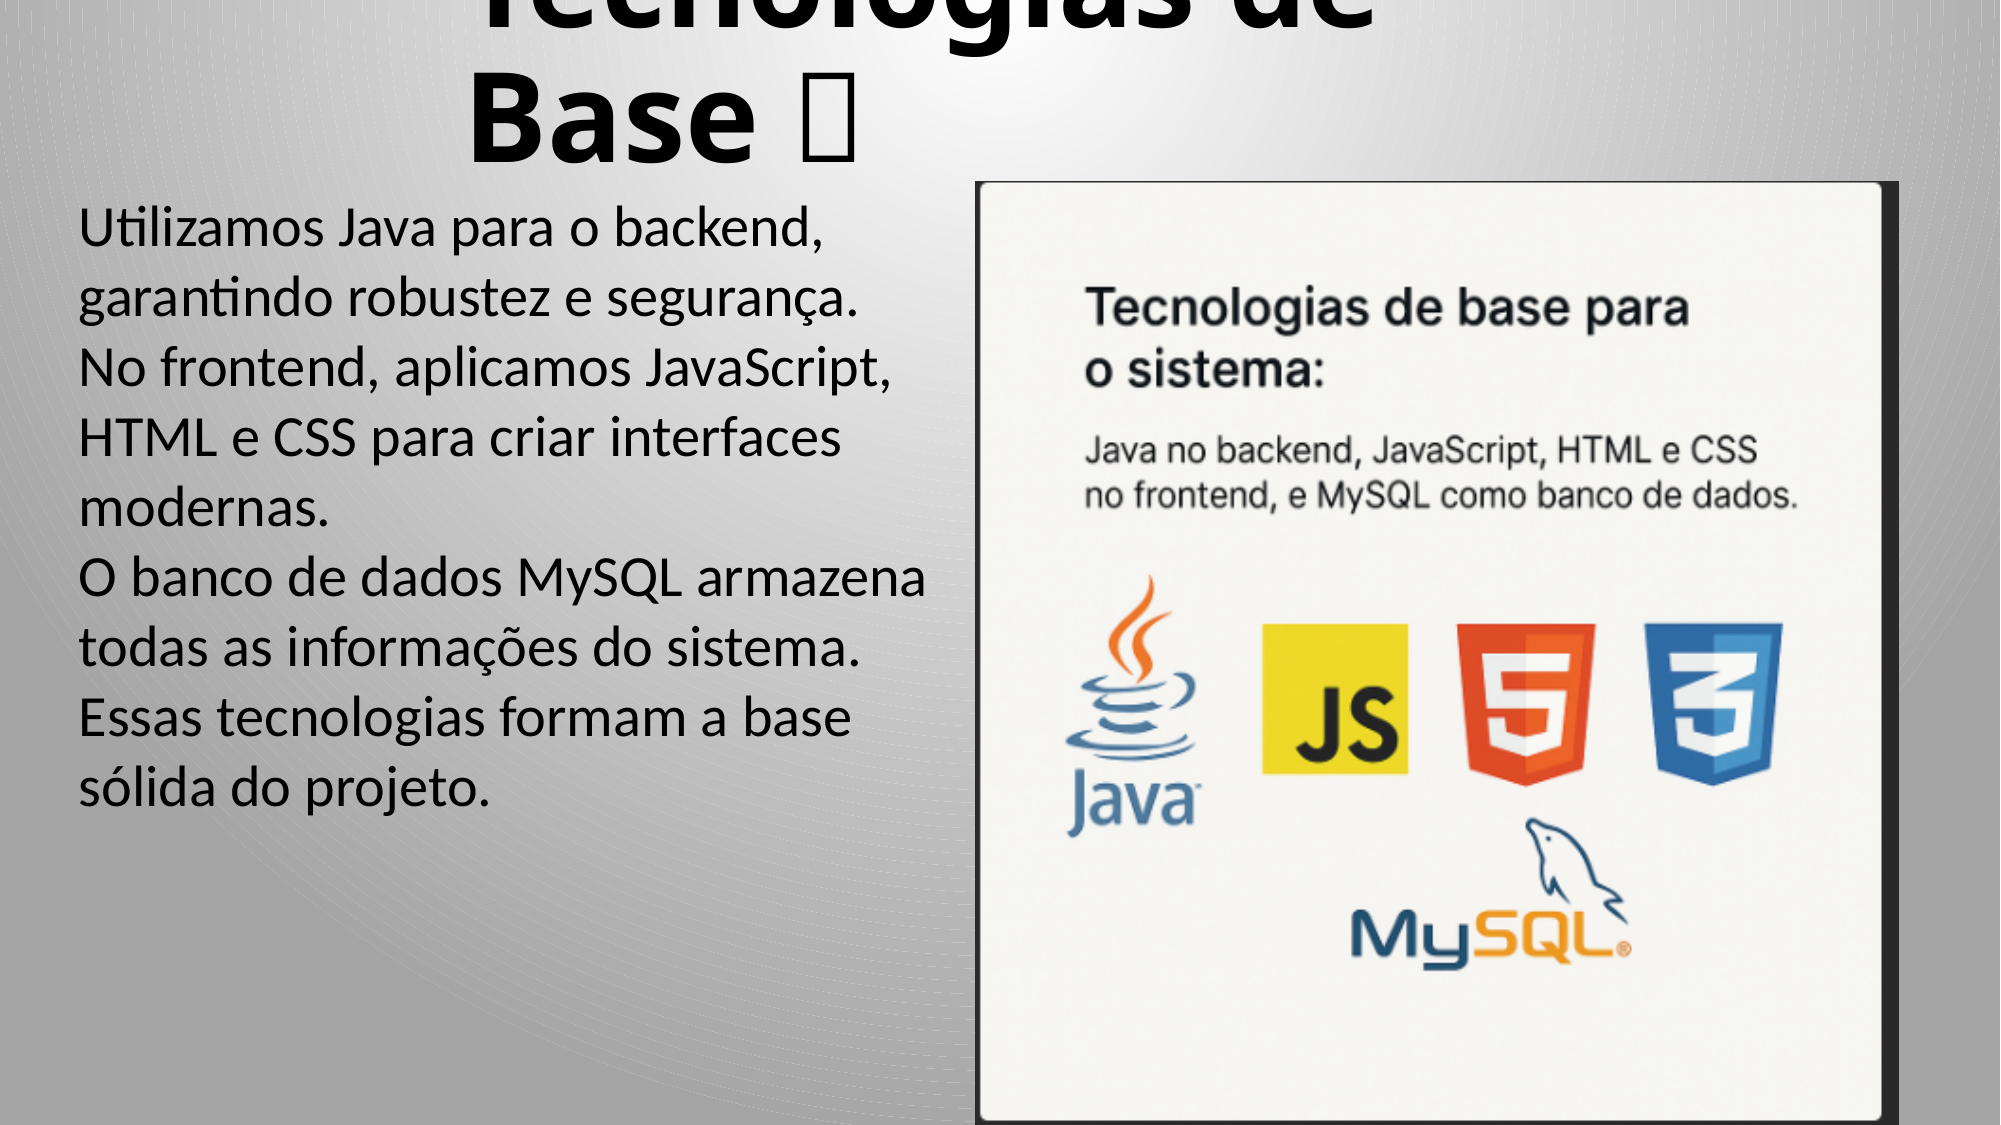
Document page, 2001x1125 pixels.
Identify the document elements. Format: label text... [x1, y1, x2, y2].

title Tecnologias de Base 🧱 [448, 20, 1793, 181]
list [974, 180, 1899, 1125]
text_box Utilizamos Java para o backend, garantindo robustez e segurança. No frontend, aplicamos JavaScript, HTML e CSS para criar interfaces modernas. O banco de dados MySQL armazena todas as informações do sistema. Essas tecnologias formam a base sólida do projeto. [64, 181, 974, 826]
